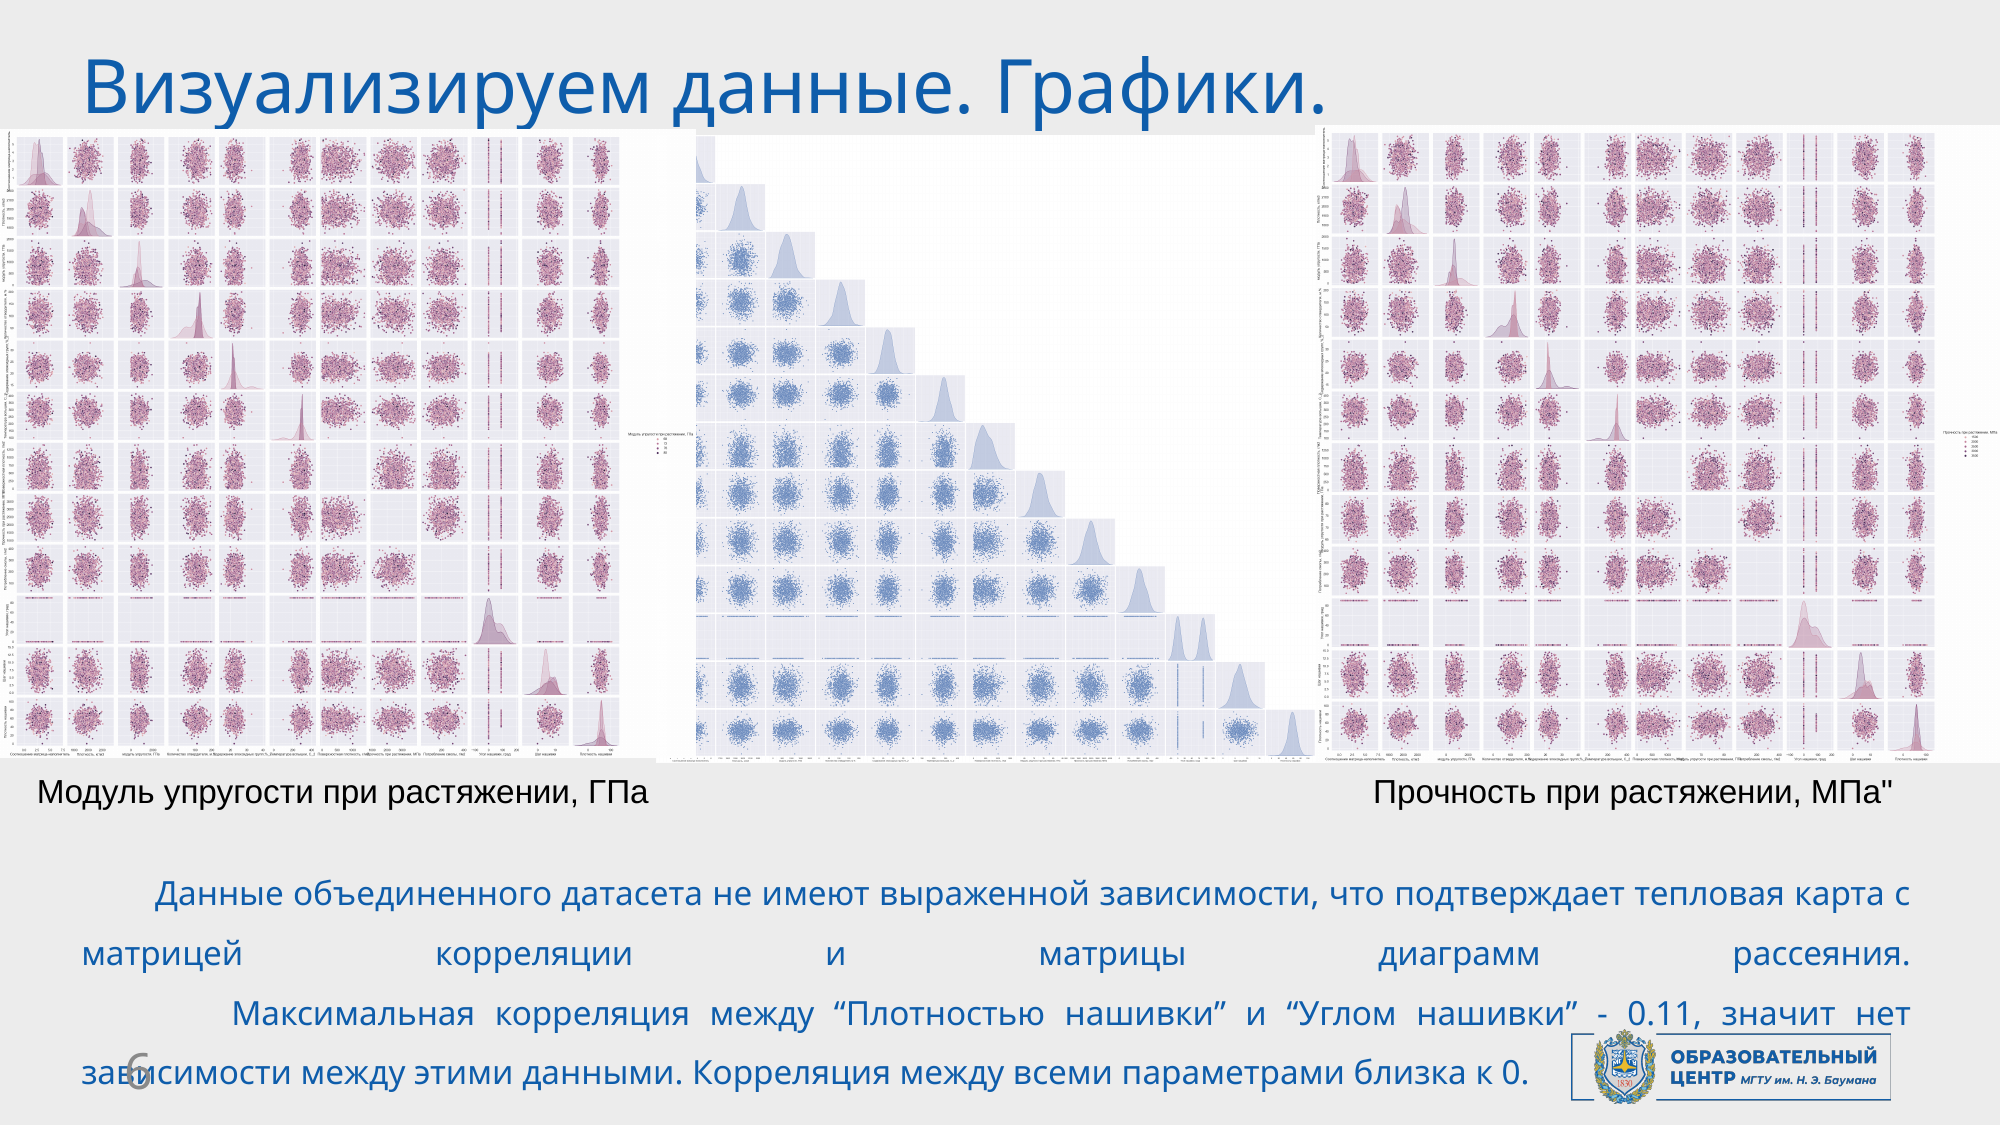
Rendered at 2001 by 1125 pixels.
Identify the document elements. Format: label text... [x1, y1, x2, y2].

text_box Модуль упругости при растяжении, ГПа [22, 766, 696, 818]
list Данные объединенного датасета не имеют выраженной зависимости, что подтверждает тепловая карта с матрицей корреляции и матрицы диаграмм рассеяния. Максимальная корреляция между “Плотностью нашивки” и “Углом нашивки” - 0.11, значит нет зависимости между этими данными. Корреляция между всеми параметрами близка к 0. [66, 844, 1929, 1044]
text_box Прочность при растяжении, МПа" [1358, 771, 2000, 818]
title Визуализируем данные. Графики. [66, 21, 1929, 133]
slide_number 6 [109, 1043, 248, 1104]
picture [0, 125, 2000, 764]
picture [1571, 1044, 1891, 1104]
